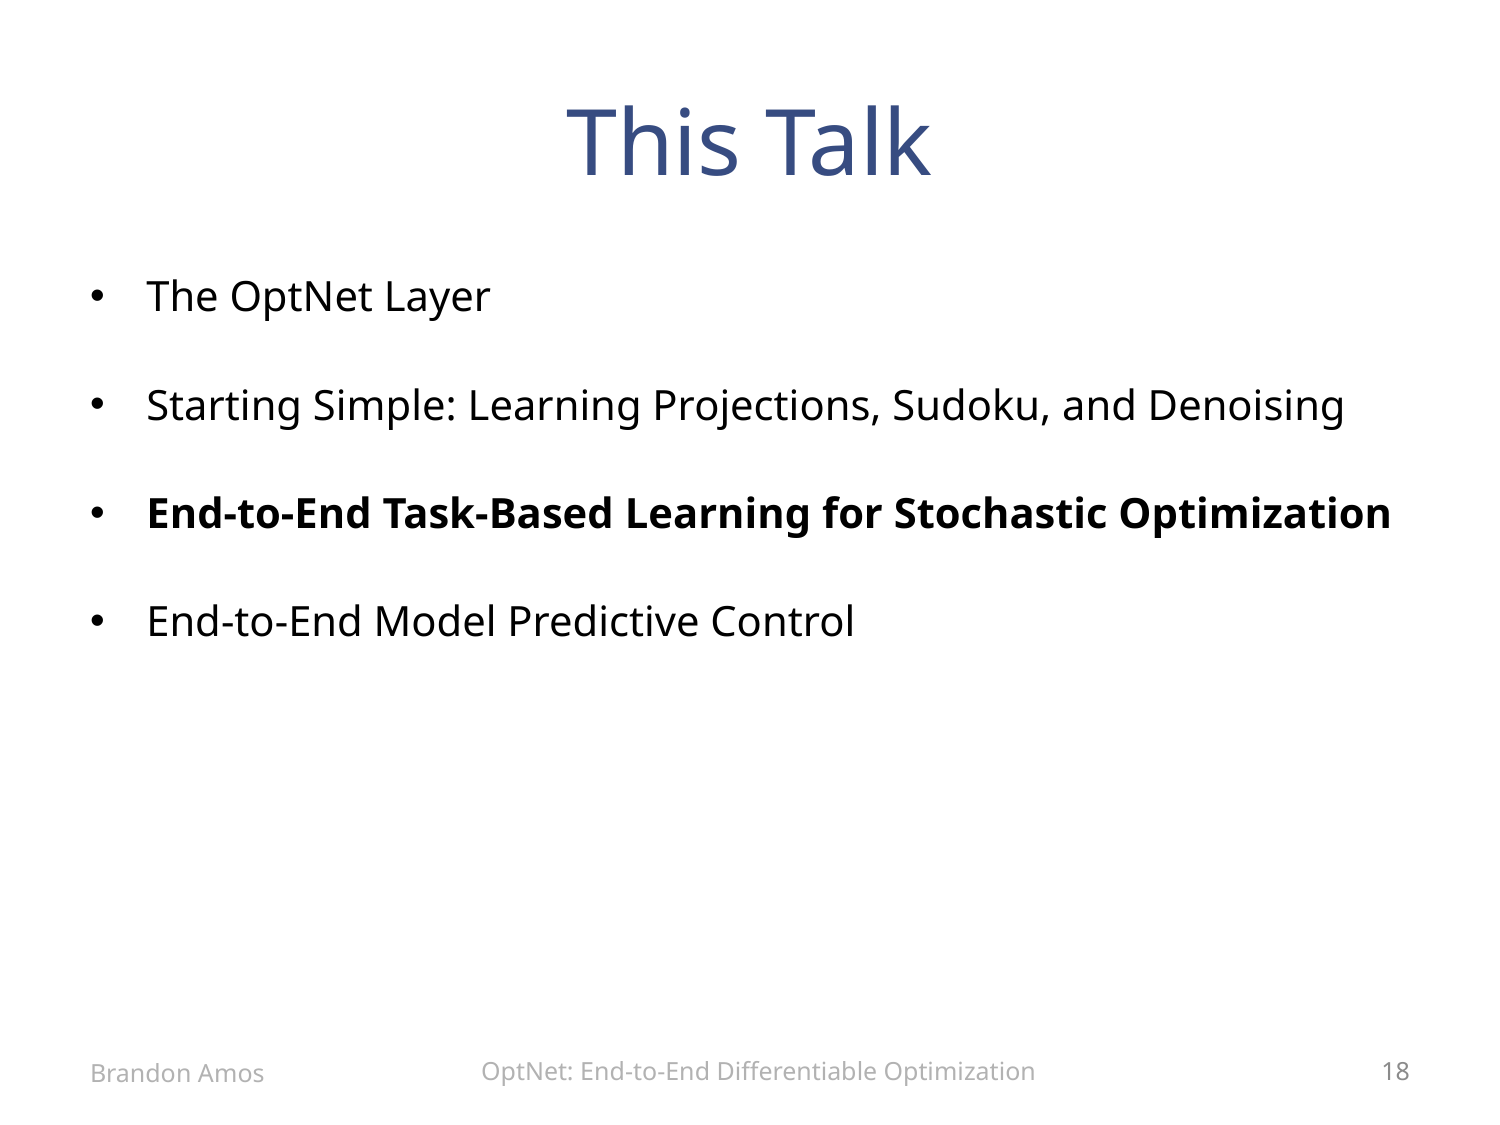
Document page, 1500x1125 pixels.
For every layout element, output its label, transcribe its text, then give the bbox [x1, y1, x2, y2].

list The OptNet Layer Starting Simple: Learning Projections, Sudoku, and Denoising End-to-End Task-Based Learning for Stochastic Optimization End-to-End Model Predictive Control [75, 262, 1425, 1005]
slide_number 18 [1074, 1042, 1425, 1103]
footer OptNet: End-to-End Differentiable Optimization [443, 1042, 1074, 1103]
title This Talk [75, 45, 1425, 233]
slide_number Brandon Amos [75, 1042, 425, 1103]
